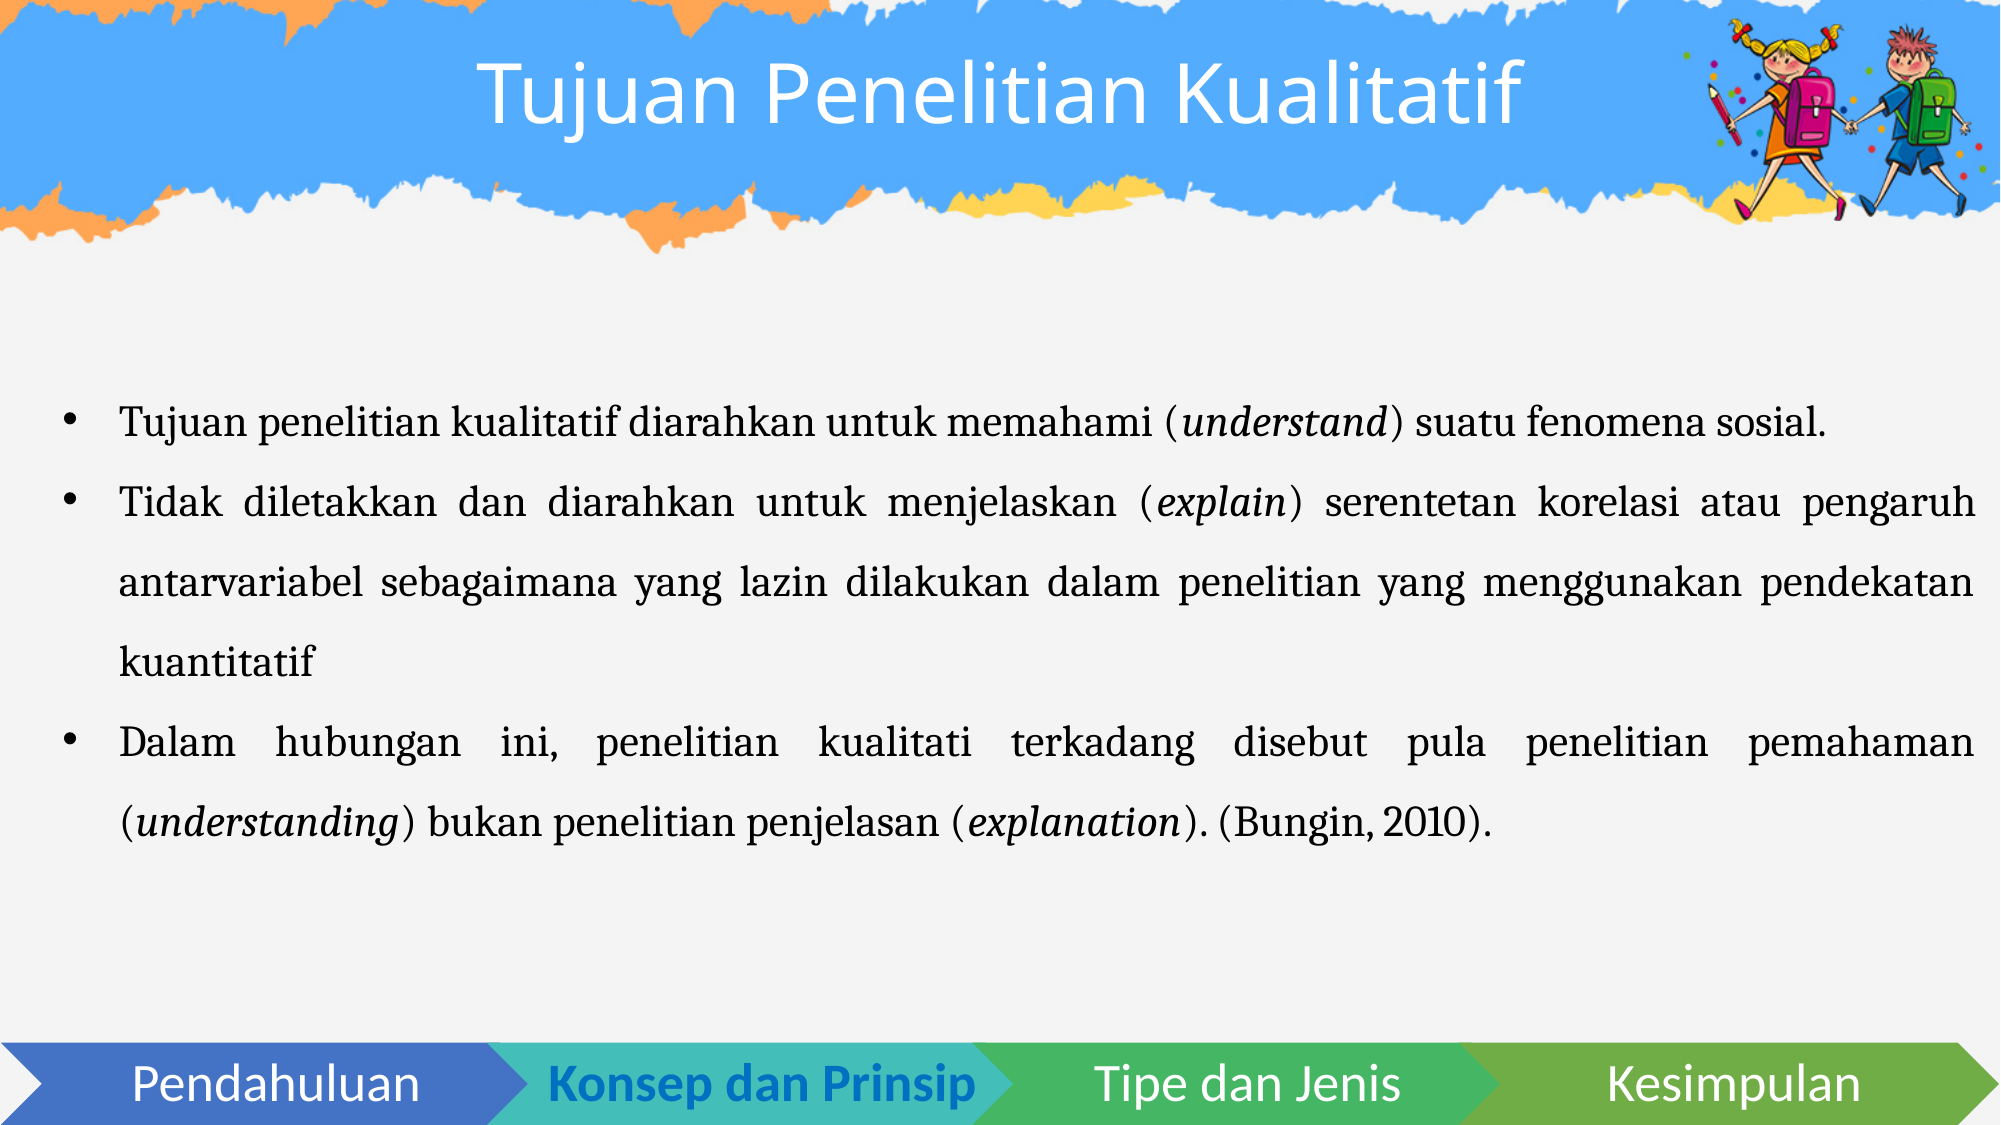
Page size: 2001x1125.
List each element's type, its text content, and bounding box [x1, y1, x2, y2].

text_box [0, 1042, 2000, 1125]
picture [0, 0, 2001, 1125]
text_box Tujuan penelitian kualitatif diarahkan untuk memahami (understand) suatu fenomena sosial. Tidak diletakkan dan diarahkan untuk menjelaskan (explain) serentetan korelasi atau pengaruh antarvariabel sebagaimana yang lazin dilakukan dalam penelitian yang menggunakan pendekatan kuantitatif Dalam hubungan ini, penelitian kualitati terkadang disebut pula penelitian pemahaman (understanding) bukan penelitian penjelasan (explanation). (Bungin, 2010). [47, 357, 1993, 933]
title Tujuan Penelitian Kualitatif [0, 0, 2000, 194]
